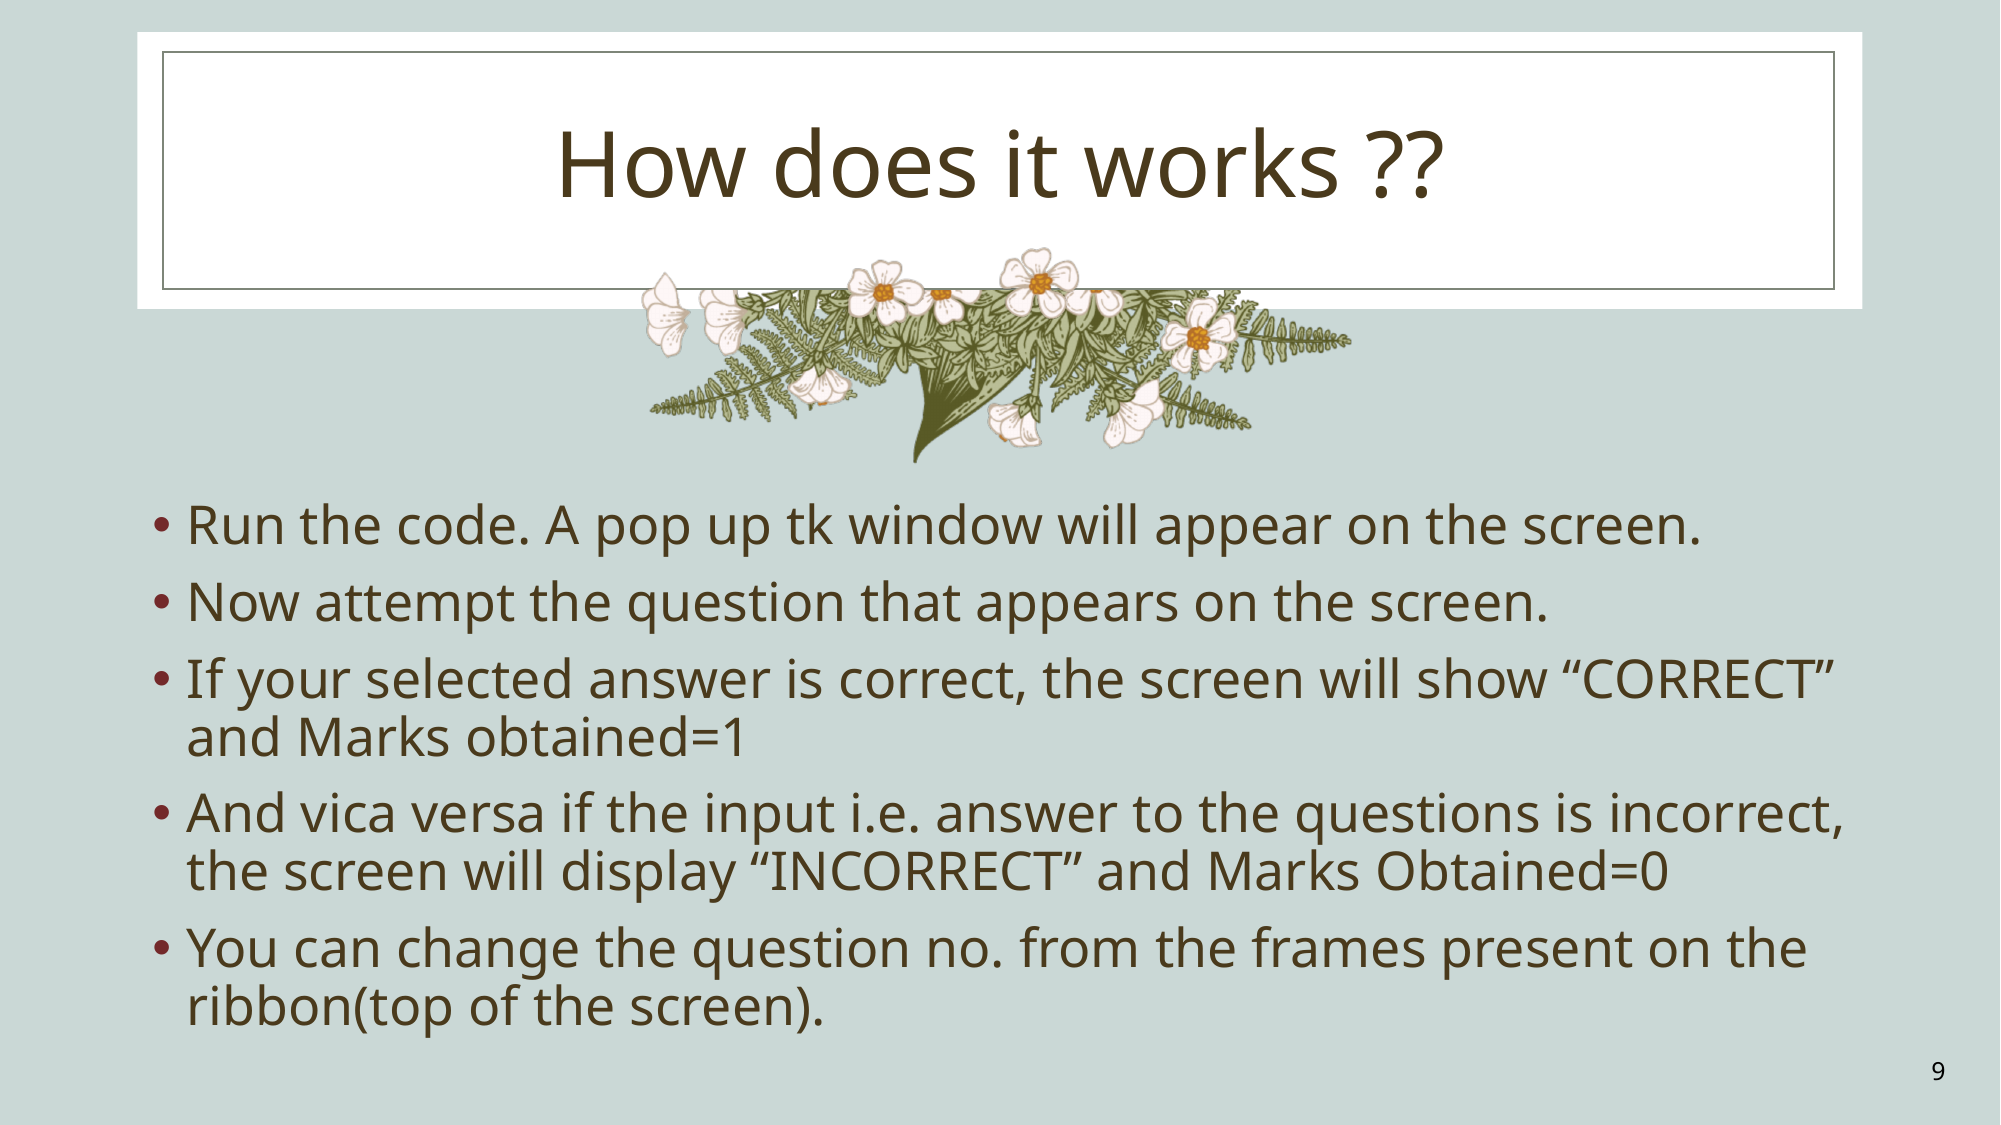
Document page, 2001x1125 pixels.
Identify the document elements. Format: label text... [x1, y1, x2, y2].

title How does it works ?? [137, 75, 1863, 262]
picture [635, 262, 1361, 478]
list Run the code. A pop up tk window will appear on the screen. Now attempt the question that appears on the screen. If your selected answer is correct, the screen will show “CORRECT” and Marks obtained=1 And vica versa if the input i.e. answer to the questions is incorrect, the screen will display “INCORRECT” and Marks Obtained=0 You can change the question no. from the frames present on the ribbon(top of the screen). [137, 490, 1863, 1061]
slide_number 9 [1510, 1042, 1961, 1103]
